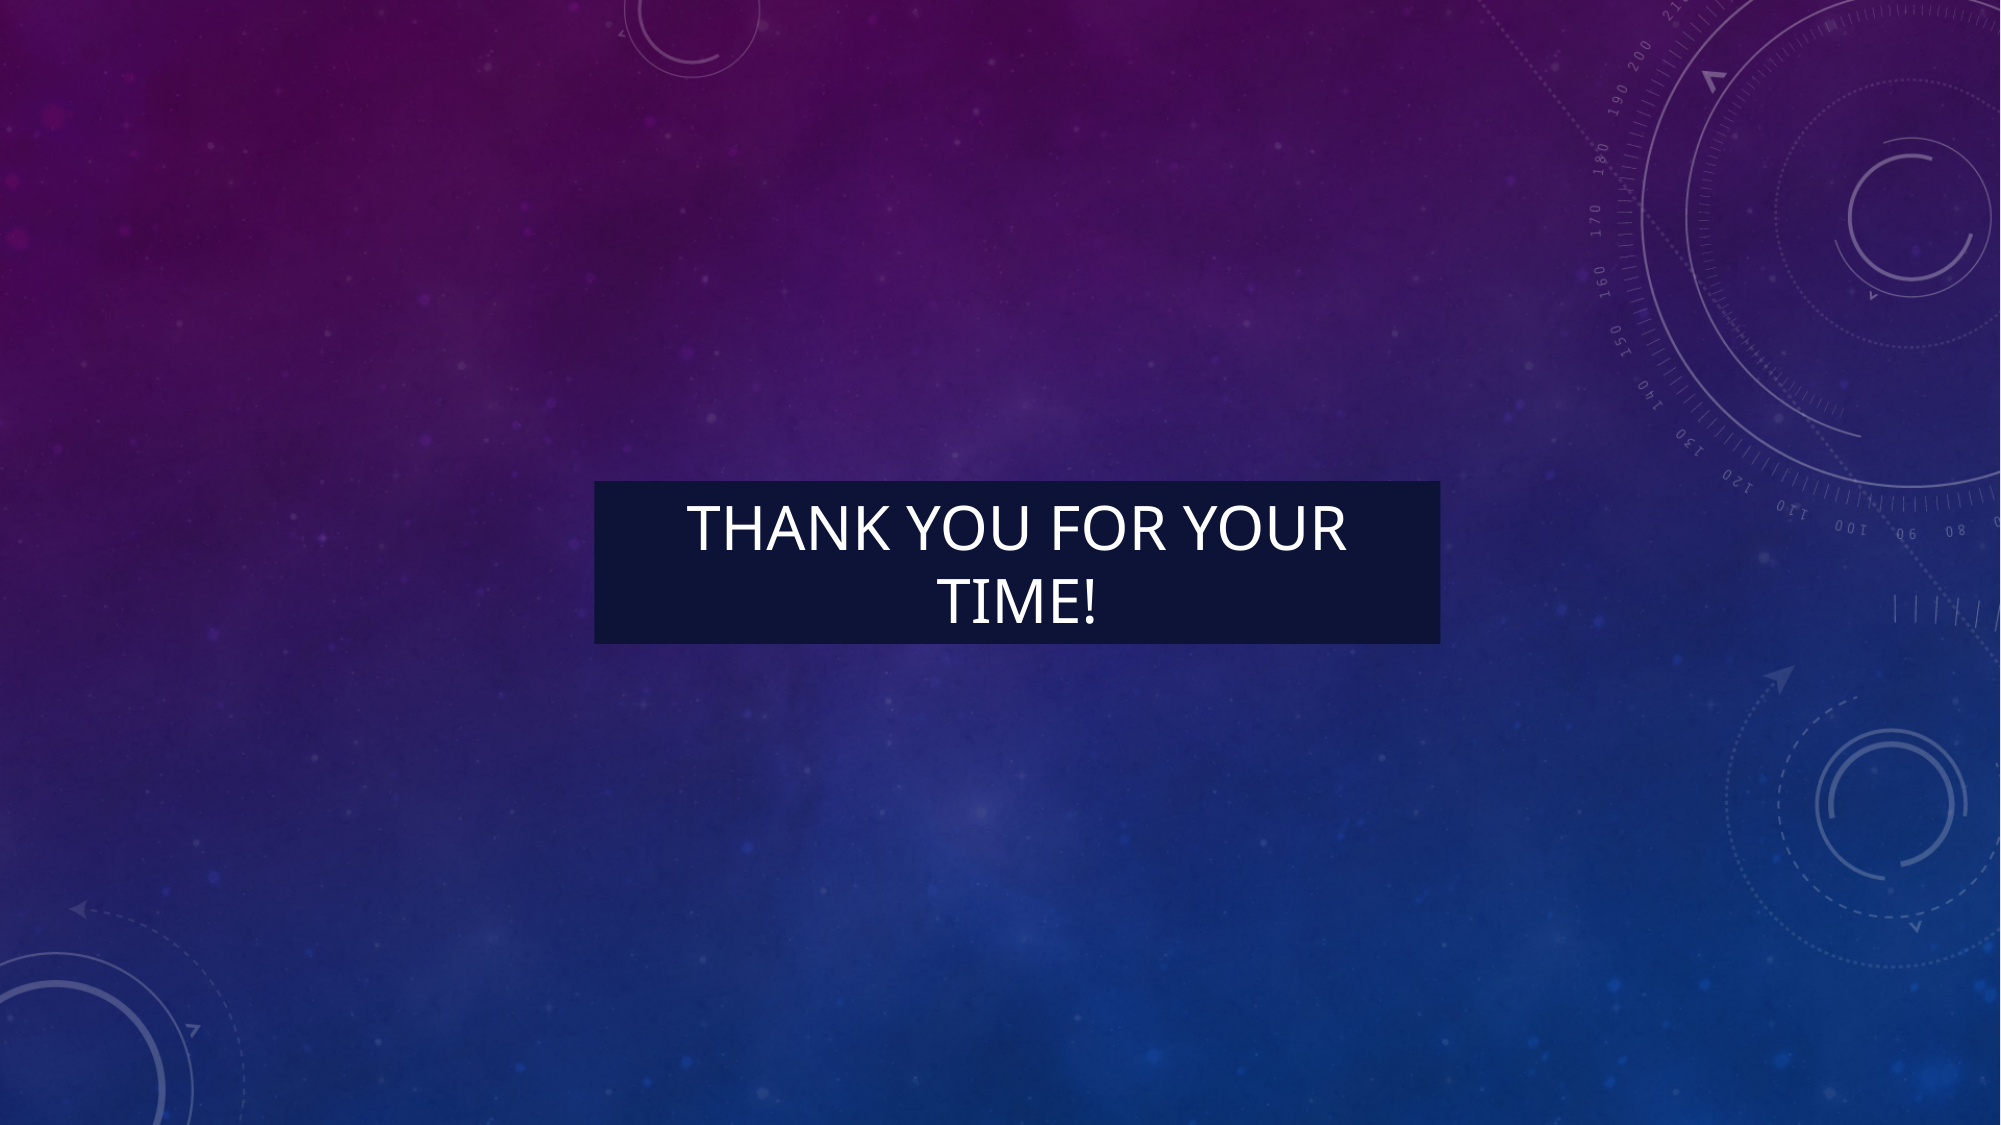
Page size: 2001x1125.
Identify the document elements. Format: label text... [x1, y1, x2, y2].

title Thank You For Your Time! [594, 481, 1441, 644]
picture [0, 0, 2001, 1125]
